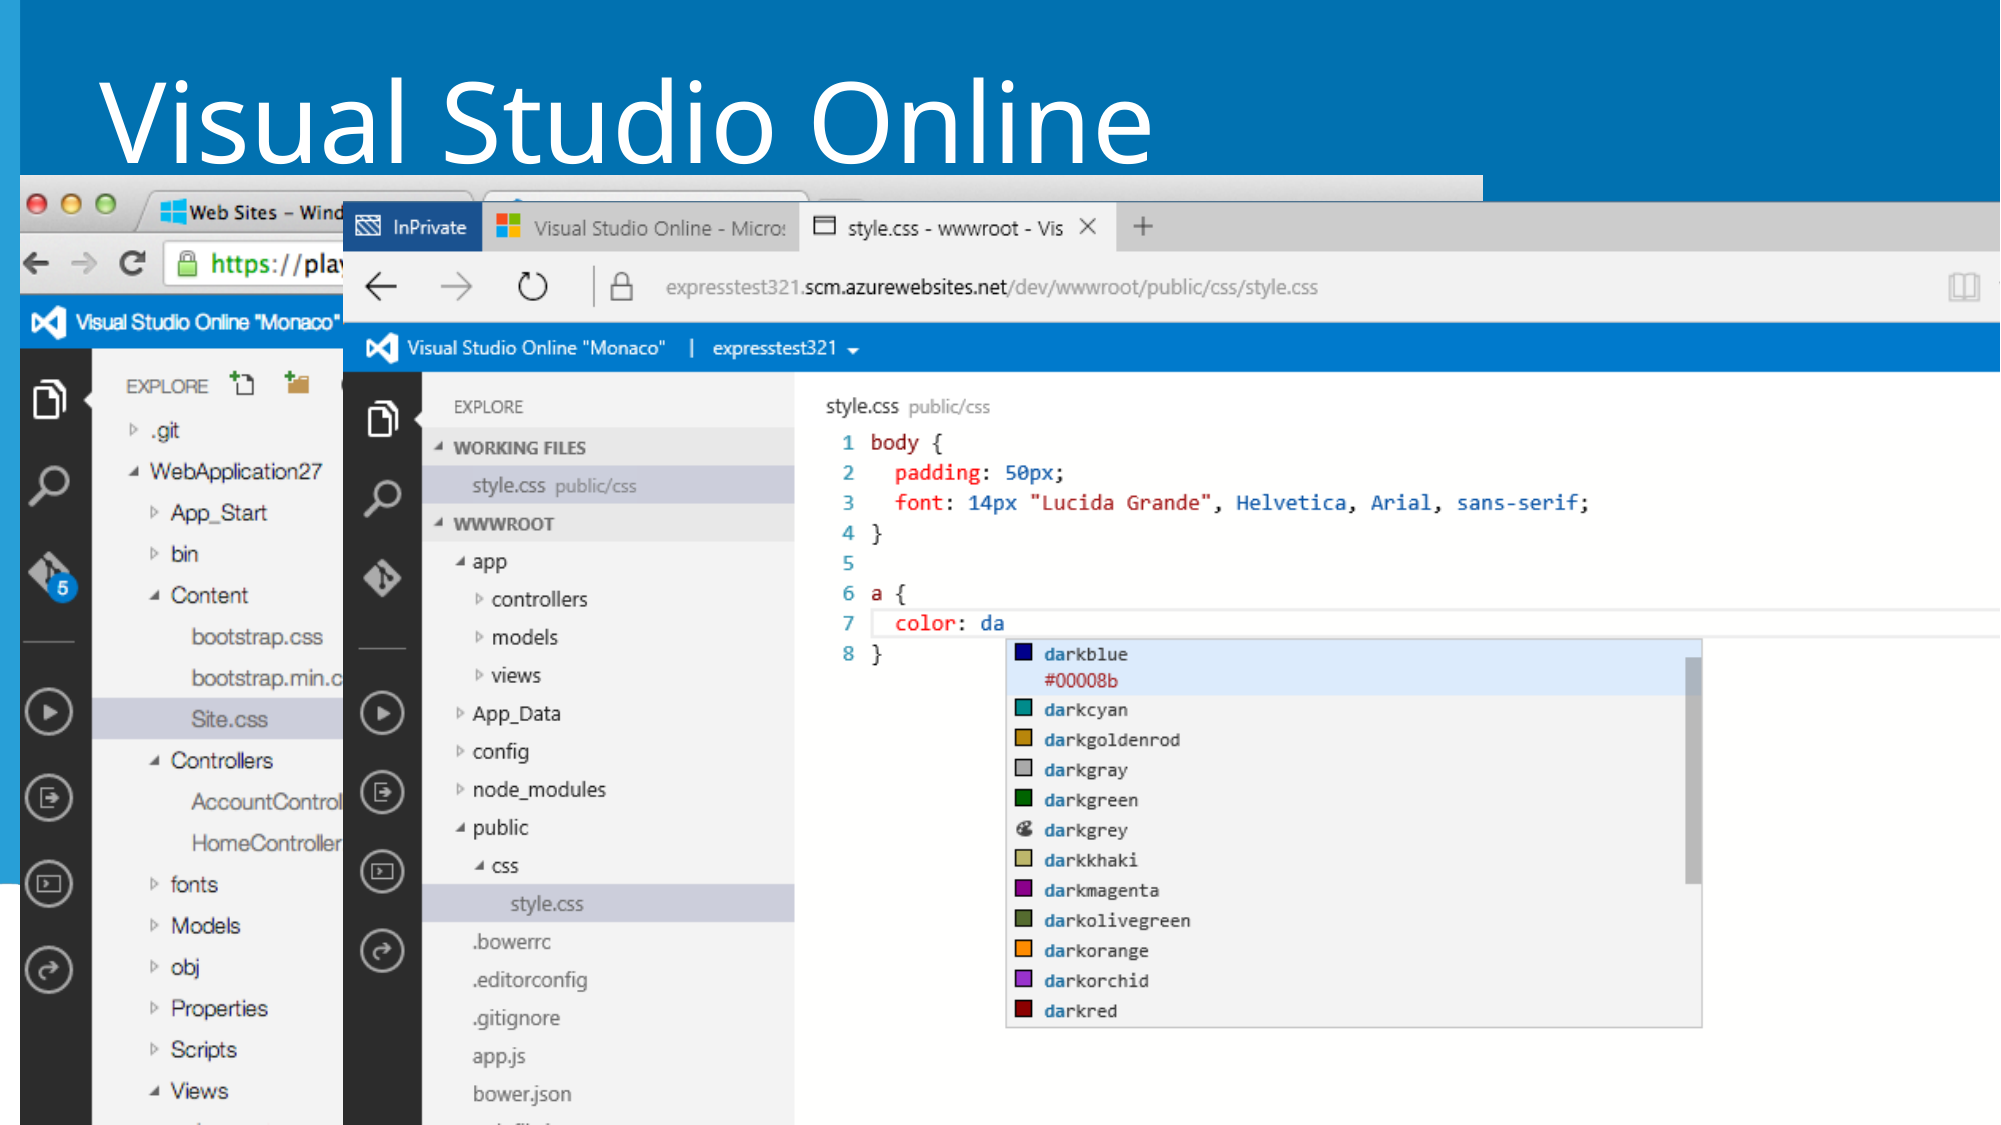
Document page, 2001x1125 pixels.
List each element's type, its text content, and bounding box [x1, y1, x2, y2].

title Visual Studio Online [84, 18, 1903, 201]
picture [0, 175, 2000, 1125]
